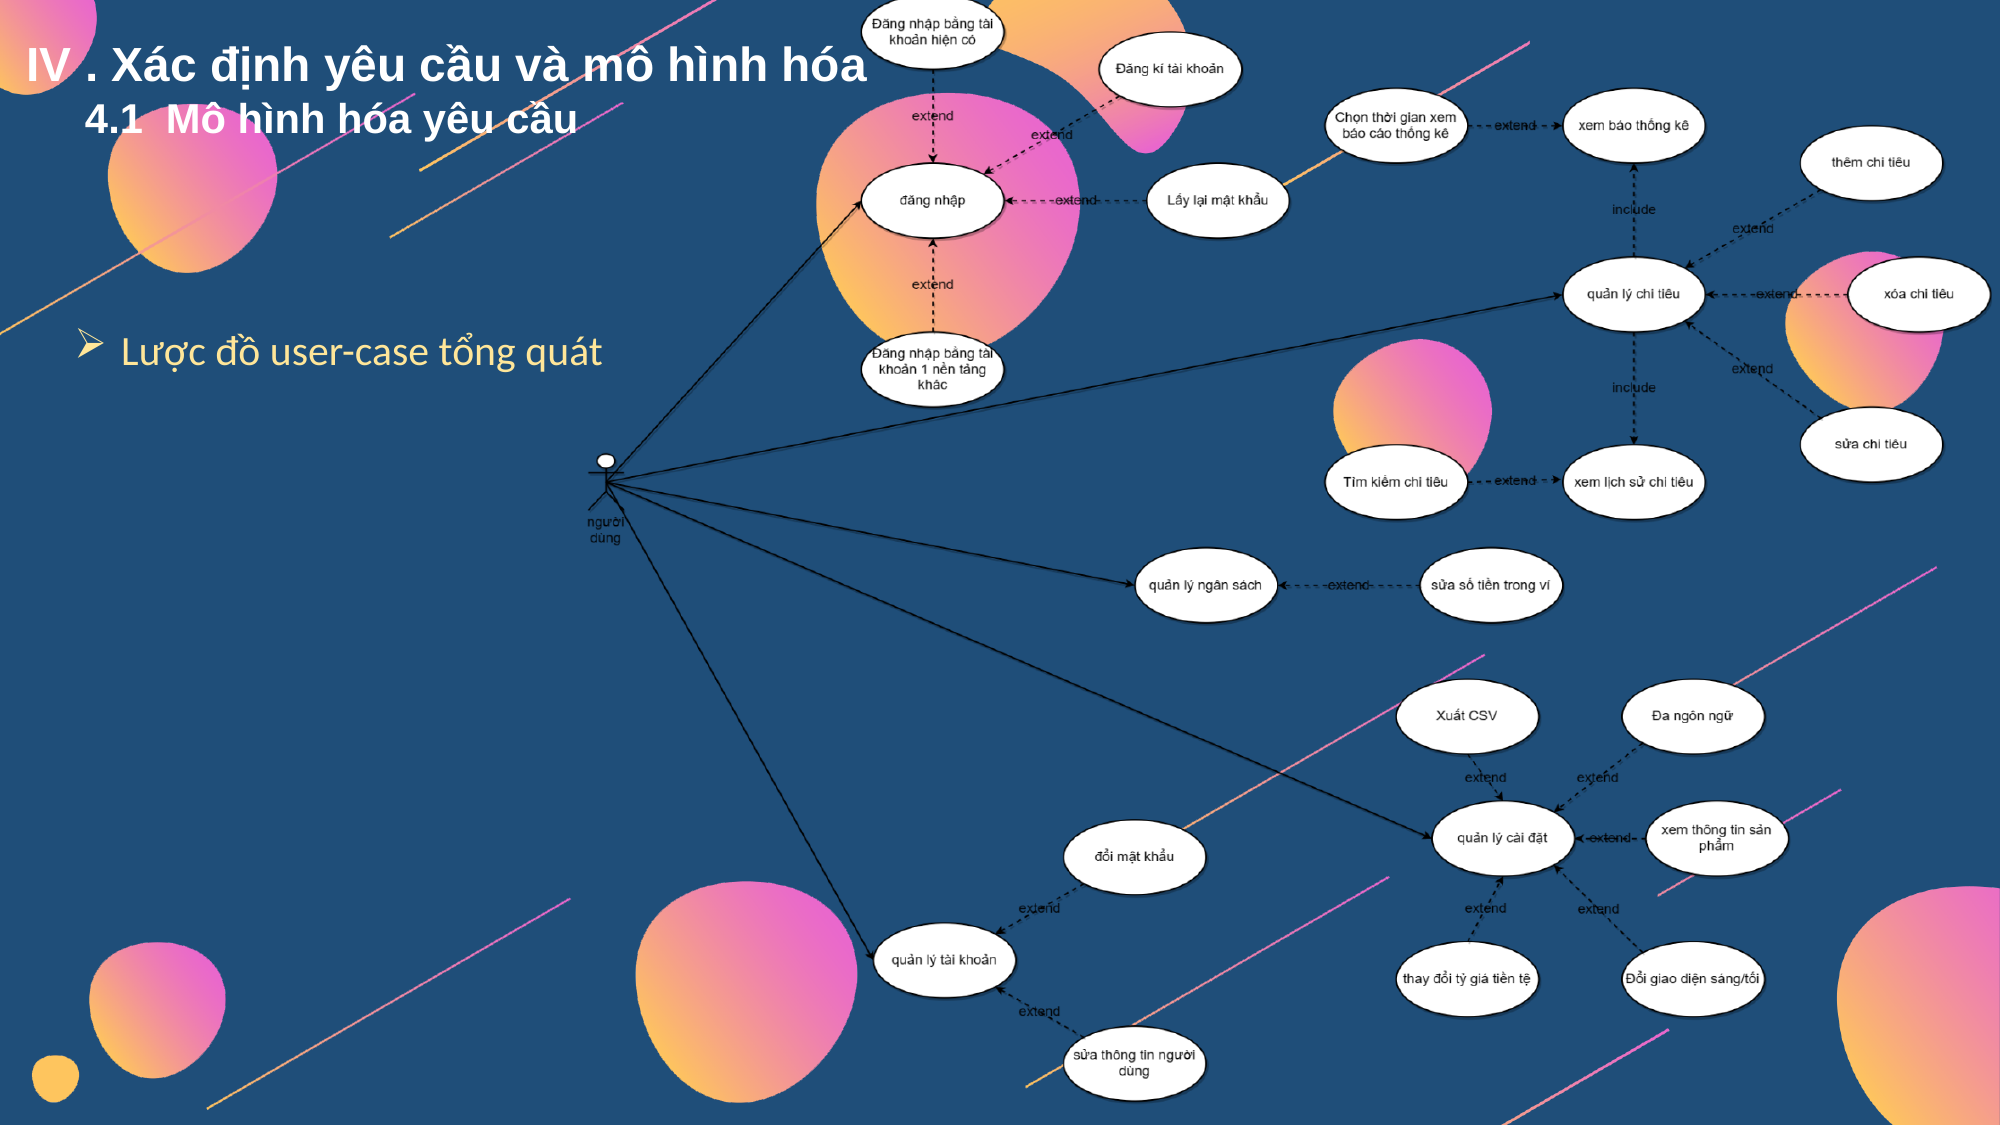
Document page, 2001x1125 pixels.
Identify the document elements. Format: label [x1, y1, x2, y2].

text_box [0, 0, 564, 1125]
picture [564, 0, 2000, 1125]
